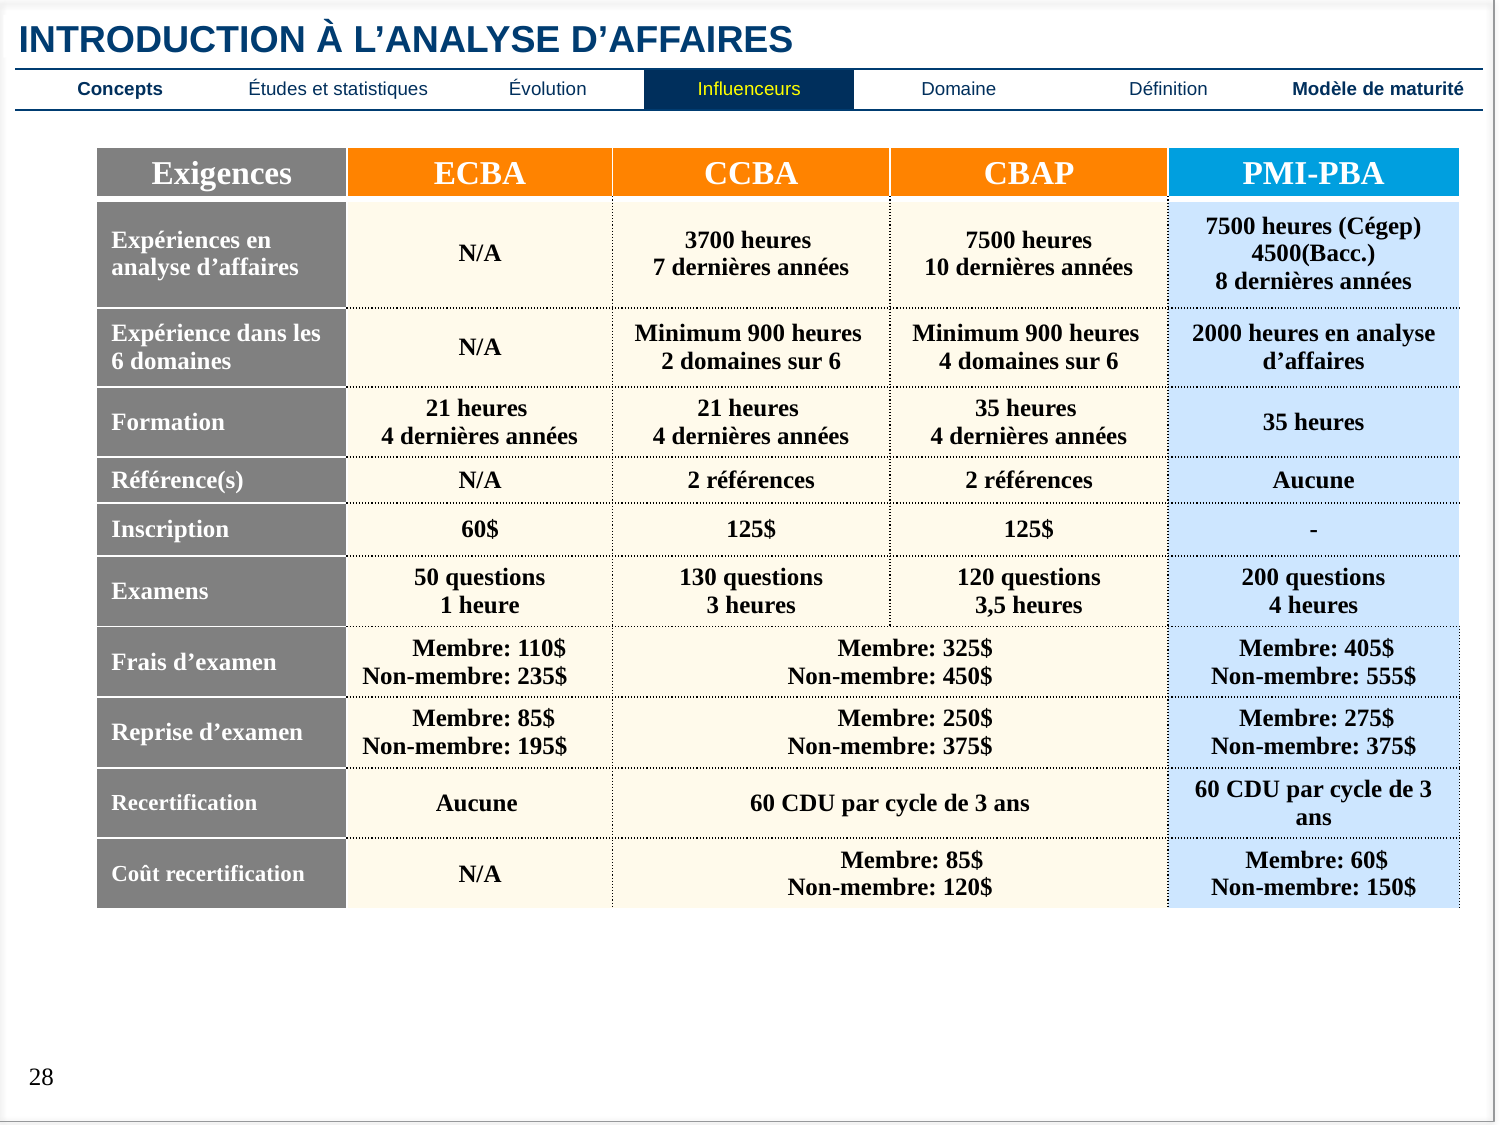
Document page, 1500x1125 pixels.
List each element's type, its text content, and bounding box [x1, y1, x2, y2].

table_cell 125$ [612, 503, 890, 556]
table_cell - [1168, 503, 1459, 556]
table_cell 35 heures [1168, 387, 1459, 457]
table_header CBAP [891, 148, 1167, 196]
table_header Exigences [97, 148, 346, 196]
table_cell Formation [97, 388, 346, 456]
title Introduction à l’analyse d’affaires [3, 14, 1342, 58]
table_cell 7500 heures 10 dernières années [890, 202, 1168, 308]
table_cell Minimum 900 heures 4 domaines sur 6 [890, 308, 1168, 387]
table_cell 3700 heures 7 dernières années [612, 202, 890, 308]
table_cell 2 références [890, 457, 1168, 503]
table_cell Examens [97, 557, 346, 626]
table_cell N/A [348, 308, 612, 387]
table_cell 21 heures 4 dernières années [348, 387, 612, 457]
table_cell 120 questions 3,5 heures [890, 556, 1168, 627]
table_cell 130 questions 3 heures [612, 556, 890, 627]
table_cell 125$ [890, 503, 1168, 556]
table_cell Recertification [97, 769, 346, 837]
table_cell Coût recertification [97, 839, 346, 908]
table_cell N/A [348, 838, 612, 908]
table_cell Reprise d’examen [97, 698, 346, 767]
table_cell 200 questions 4 heures [1168, 556, 1459, 627]
table_cell 2 références [612, 457, 890, 503]
table_cell N/A [348, 457, 612, 503]
table_cell 2000 heures en analyse d’affaires [1168, 308, 1459, 387]
table_cell Membre: 85$ Non-membre: 195$ [348, 697, 612, 768]
table_cell 60 CDU par cycle de 3 ans [1168, 768, 1460, 838]
table_cell Membre: 405$ Non-membre: 555$ [1168, 627, 1460, 697]
table_cell Aucune [348, 768, 612, 838]
table_cell 60$ [348, 503, 612, 556]
table_cell Membre: 60$ Non-membre: 150$ [1168, 838, 1460, 908]
table_cell 35 heures 4 dernières années [890, 387, 1168, 457]
table_cell 60 CDU par cycle de 3 ans [612, 768, 1168, 838]
table_header Domaine [854, 70, 1064, 109]
table_cell 7500 heures (Cégep) 4500(Bacc.) 8 dernières années [1168, 202, 1459, 308]
table_header ECBA [348, 148, 612, 196]
table_header PMI-PBA [1169, 148, 1459, 196]
table_header Concepts [15, 70, 225, 109]
table_cell Frais d’examen [97, 627, 346, 696]
table_header Influenceurs [644, 70, 854, 109]
table_cell Membre: 275$ Non-membre: 375$ [1168, 697, 1460, 768]
table_cell 21 heures 4 dernières années [612, 387, 890, 457]
table_cell Expérience dans les 6 domaines [97, 309, 346, 386]
table_cell Aucune [1168, 457, 1459, 503]
table_cell Membre: 325$ Non-membre: 450$ [612, 627, 1168, 697]
table_cell Inscription [97, 504, 346, 555]
table_header Définition [1064, 70, 1273, 109]
table_cell Membre: 110$ Non-membre: 235$ [348, 627, 612, 697]
table_header Modèle de maturité [1273, 70, 1483, 109]
table_cell N/A [348, 202, 612, 308]
table_cell Minimum 900 heures 2 domaines sur 6 [612, 308, 890, 387]
table_cell Référence(s) [97, 458, 346, 502]
table_header Études et statistiques [225, 70, 451, 109]
table_header CCBA [613, 148, 889, 196]
table_header Évolution [451, 70, 644, 109]
table_cell Expériences en analyse d’affaires [97, 202, 346, 307]
table_cell Membre: 250$ Non-membre: 375$ [612, 697, 1168, 768]
table_cell 50 questions 1 heure [348, 556, 612, 627]
table_cell Membre: 85$ Non-membre: 120$ [612, 838, 1168, 908]
